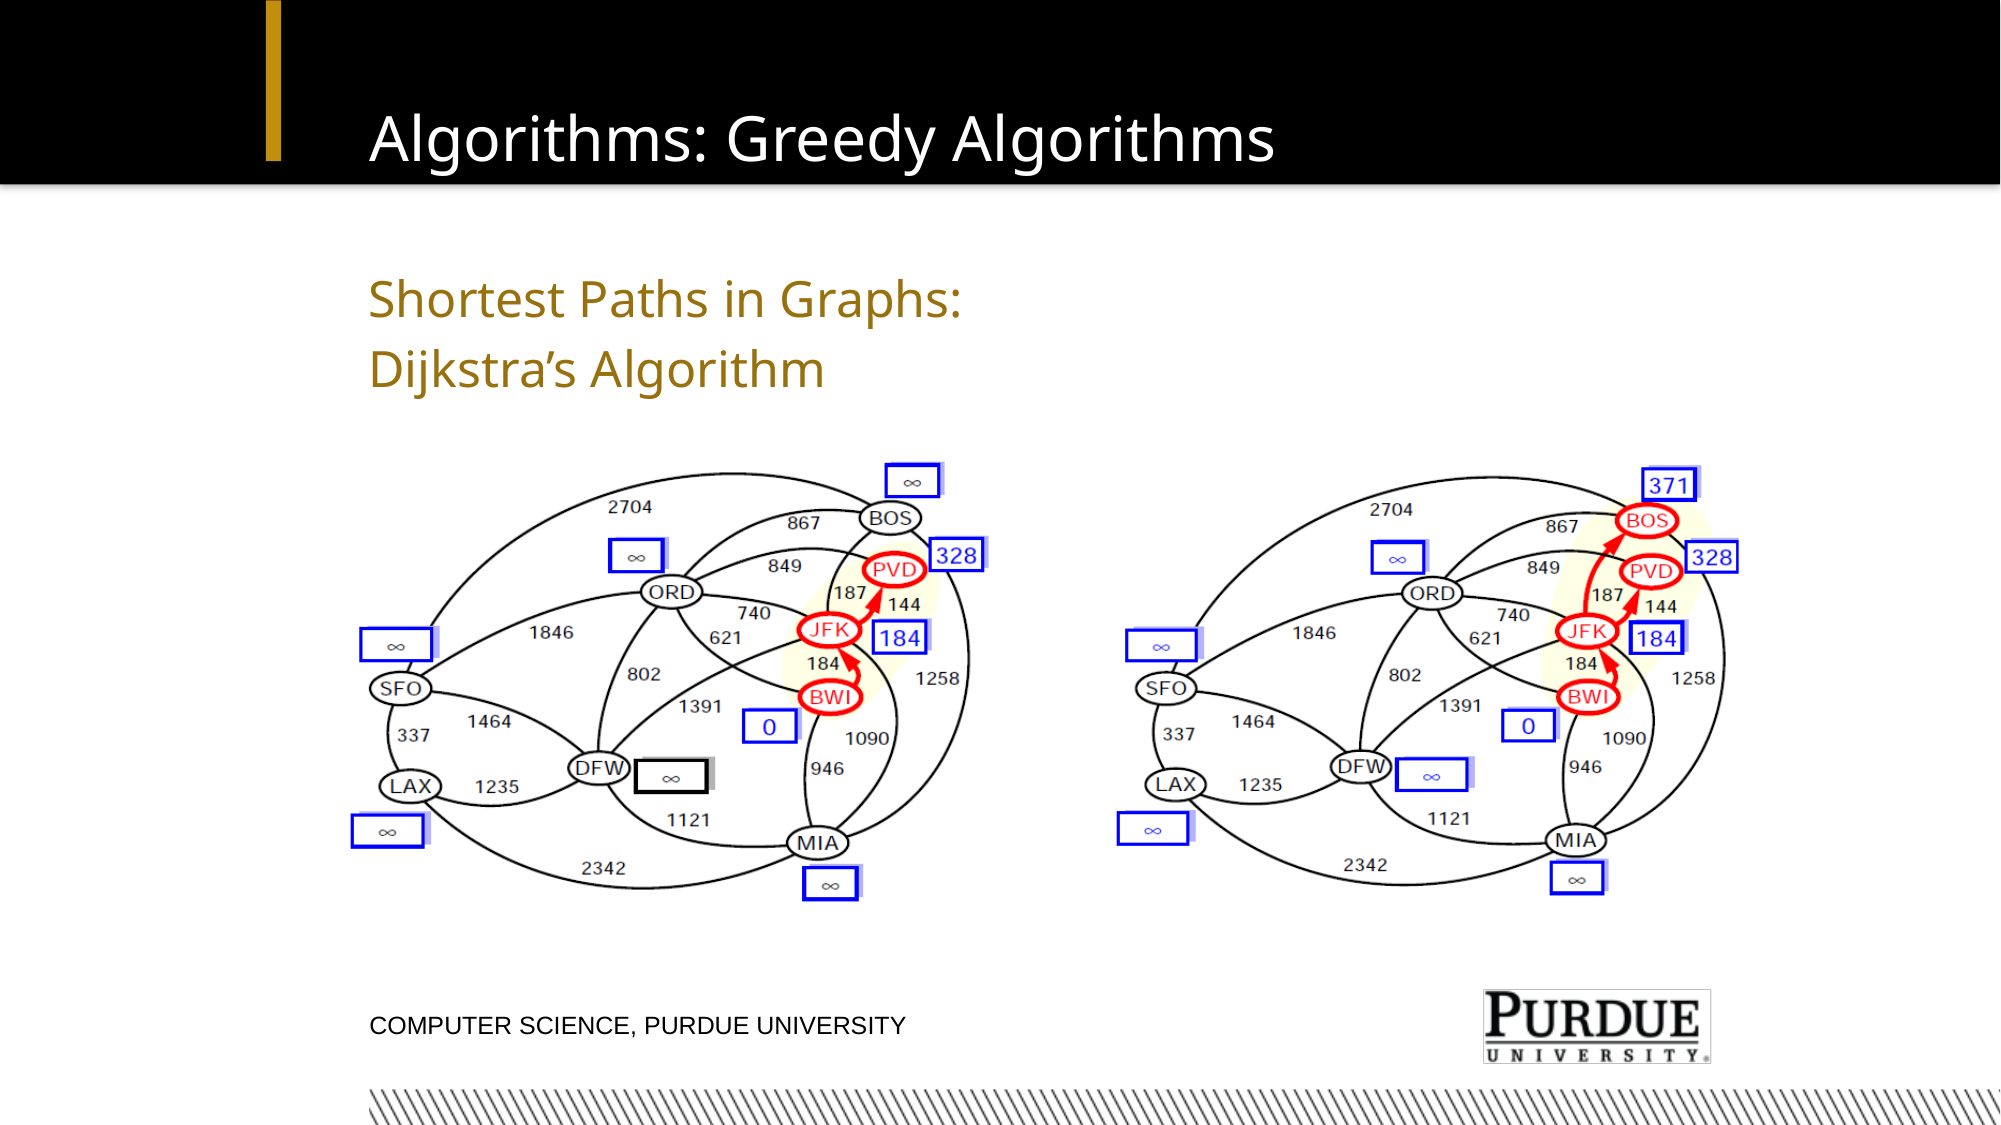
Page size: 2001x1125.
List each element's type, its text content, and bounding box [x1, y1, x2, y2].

list Computer Science, Purdue University [369, 1009, 1375, 1047]
list Shortest Paths in Graphs: Dijkstra’s Algorithm [368, 267, 1704, 337]
picture [347, 453, 995, 910]
picture [1110, 453, 1739, 910]
title Algorithms: Greedy Algorithms [369, 98, 1704, 186]
